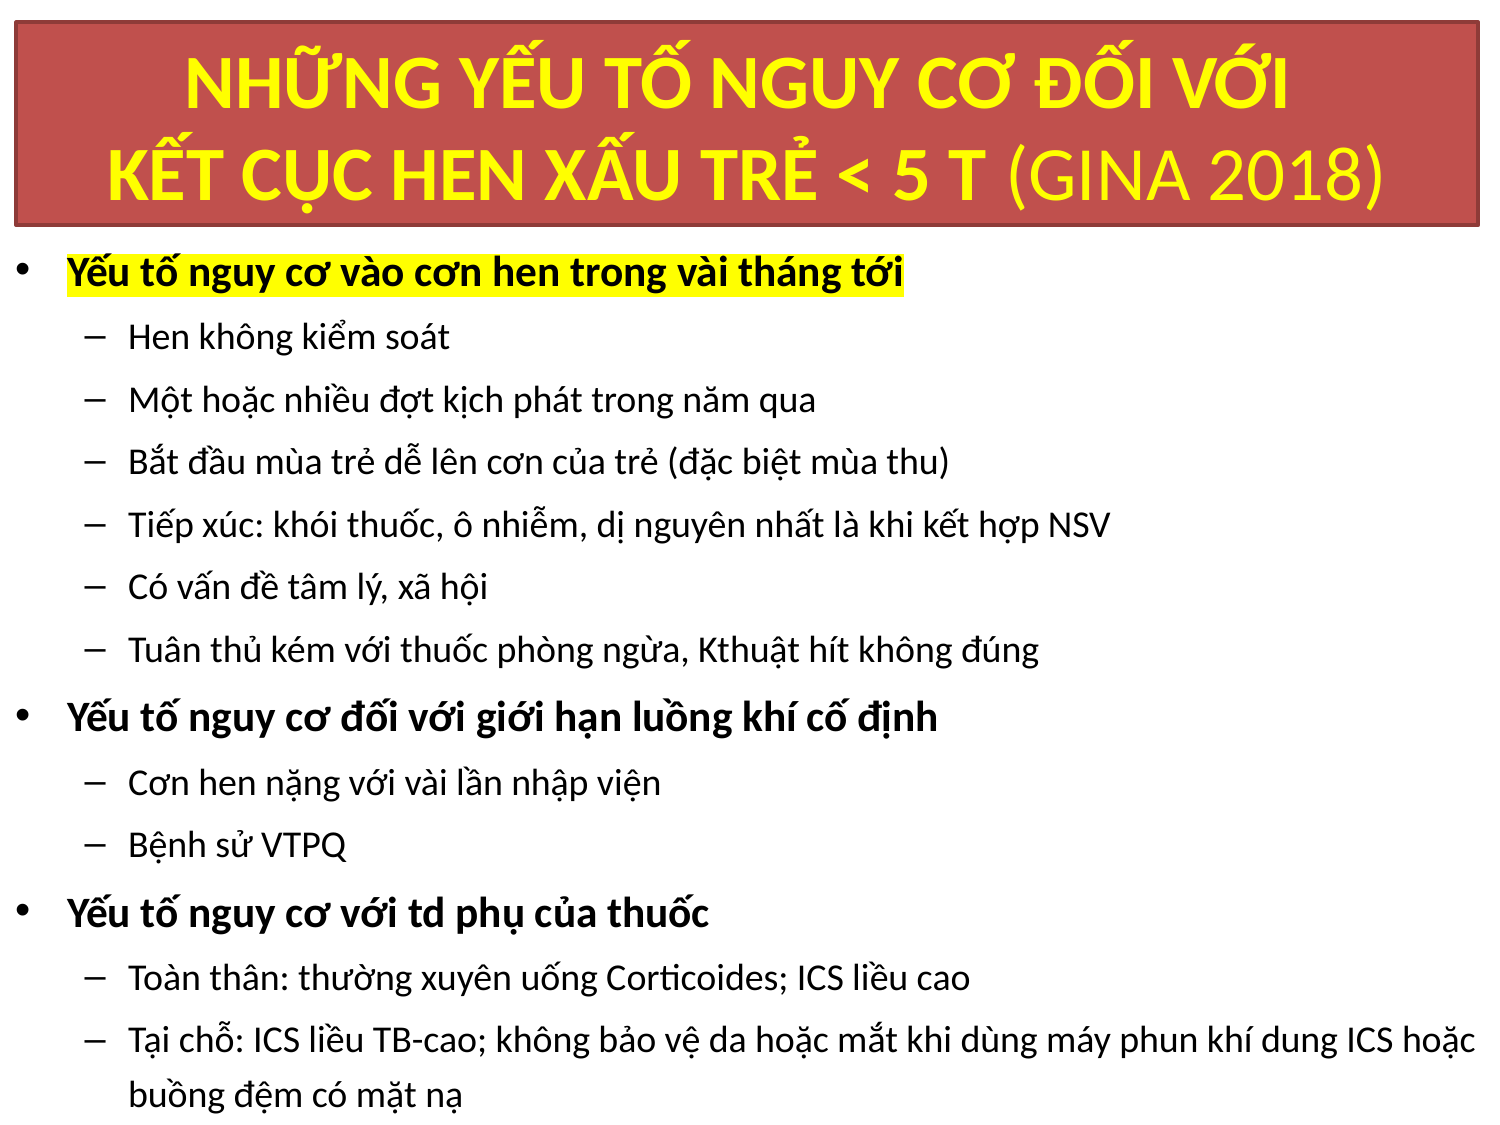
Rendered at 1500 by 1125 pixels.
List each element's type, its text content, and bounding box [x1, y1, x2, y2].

list Yếu tố nguy cơ vào cơn hen trong vài tháng tới Hen không kiểm soát Một hoặc nhiều đợt kịch phát trong năm qua Bắt đầu mùa trẻ dễ lên cơn của trẻ (đặc biệt mùa thu) Tiếp xúc: khói thuốc, ô nhiễm, dị nguyên nhất là khi kết hợp NSV Có vấn đề tâm lý, xã hội Tuân thủ kém với thuốc phòng ngừa, Kthuật hít không đúng Yếu tố nguy cơ đối với giới hạn luồng khí cố định Cơn hen nặng với vài lần nhập viện Bệnh sử VTPQ Yếu tố nguy cơ với td phụ của thuốc Toàn thân: thường xuyên uống Corticoides; ICS liều cao Tại chỗ: ICS liều TB-cao; không bảo vệ da hoặc mắt khi dùng máy phun khí dung ICS hoặc buồng đệm có mặt nạ [0, 224, 1500, 1125]
title NHỮNG YẾU TỐ NGUY CƠ ĐỐI VỚI KẾT CỤC HEN XẤU TRẺ < 5 T (GINA 2018) [14, 20, 1480, 224]
